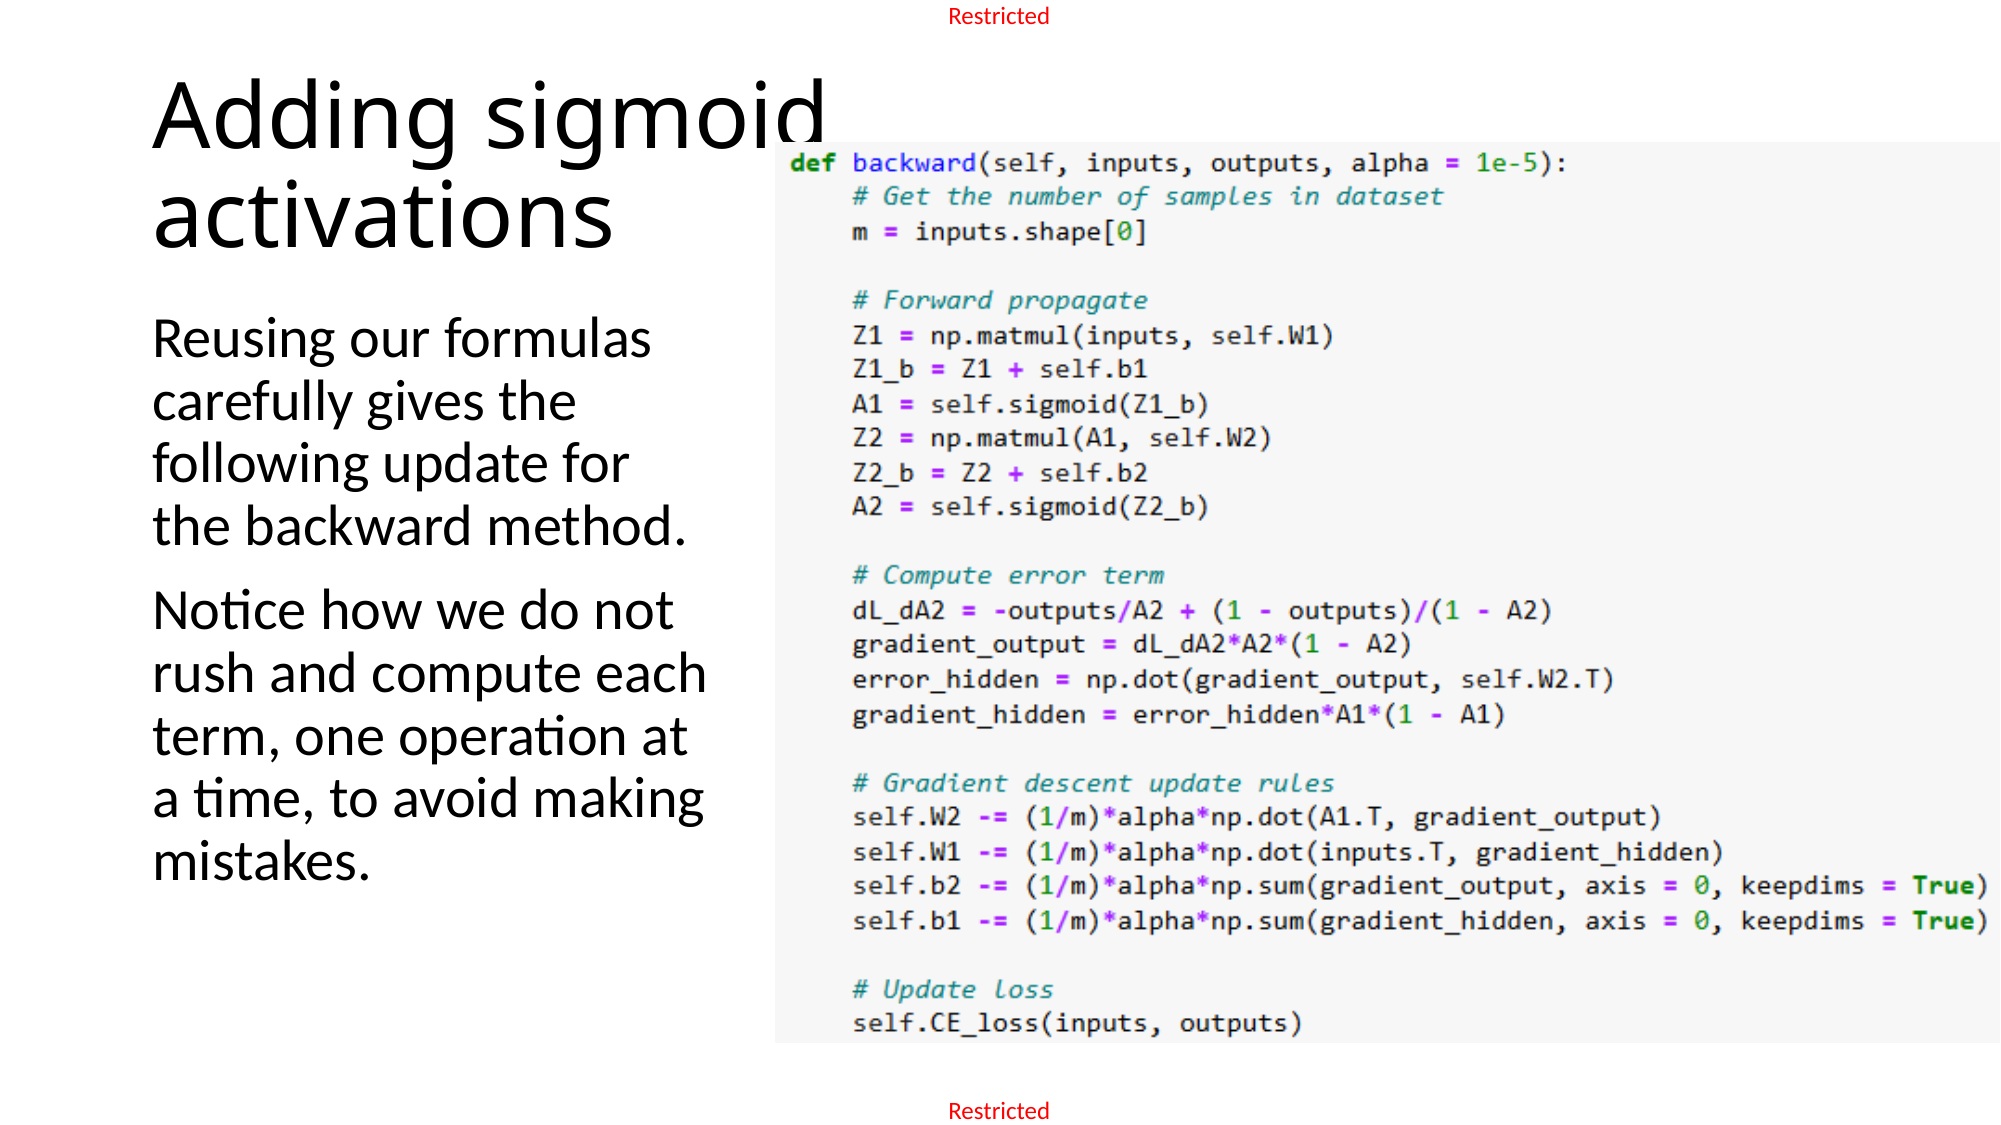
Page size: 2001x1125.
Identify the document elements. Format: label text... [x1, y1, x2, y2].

list Reusing our formulas carefully gives the following update for the backward method. Notice how we do not rush and compute each term, one operation at a time, to avoid making mistakes. [137, 299, 727, 1125]
title Adding sigmoid activations [137, 59, 1863, 278]
picture [775, 142, 2000, 1043]
